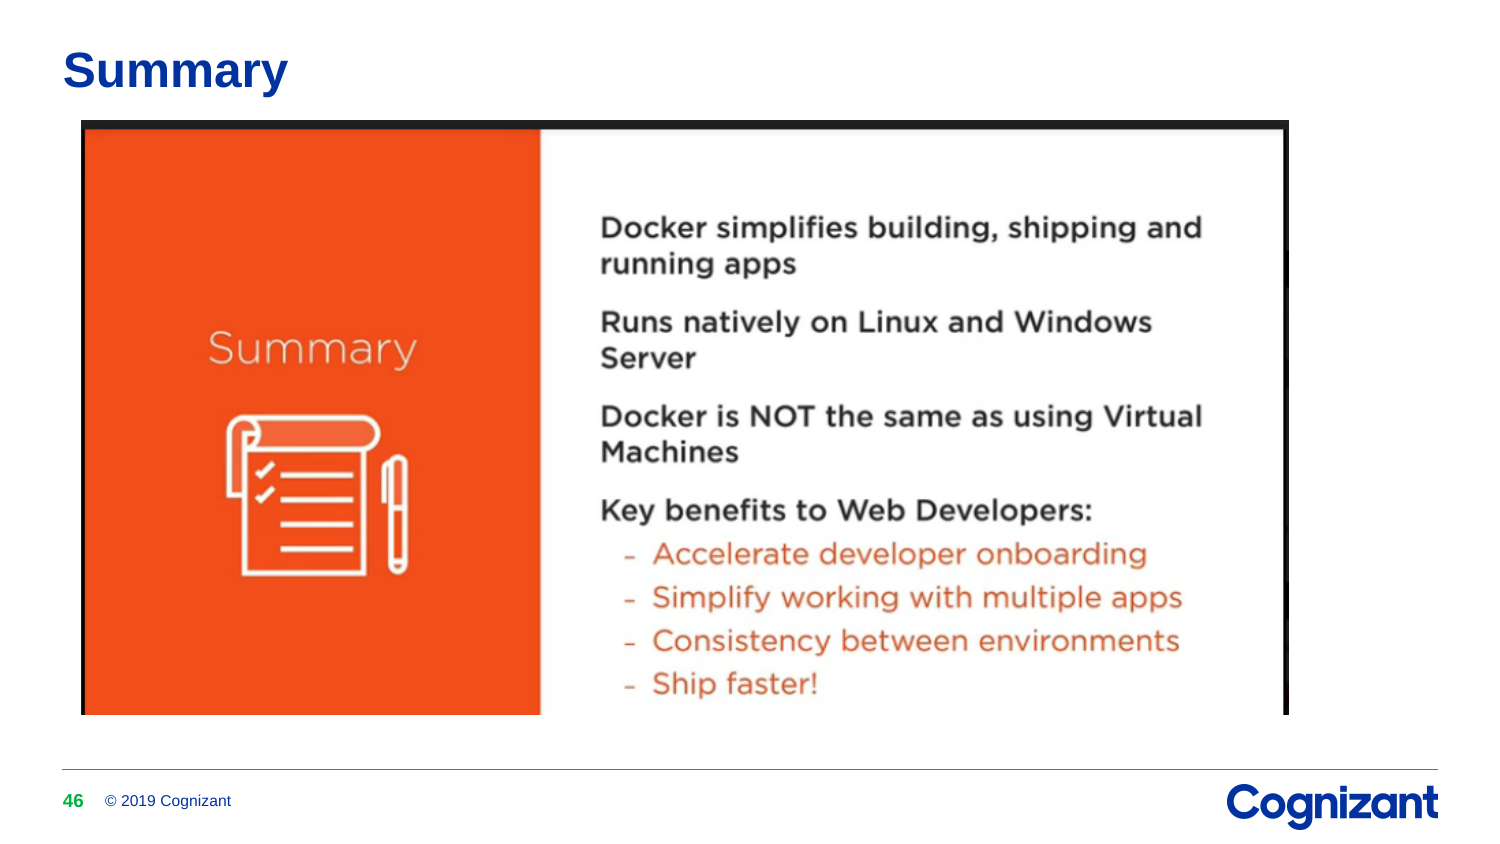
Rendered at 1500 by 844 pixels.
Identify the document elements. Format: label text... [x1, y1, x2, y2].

slide_number 46 [63, 787, 101, 813]
footer © 2019 Cognizant [105, 787, 855, 813]
picture [1227, 784, 1438, 830]
picture [81, 120, 1289, 715]
title Summary [63, 45, 1439, 99]
